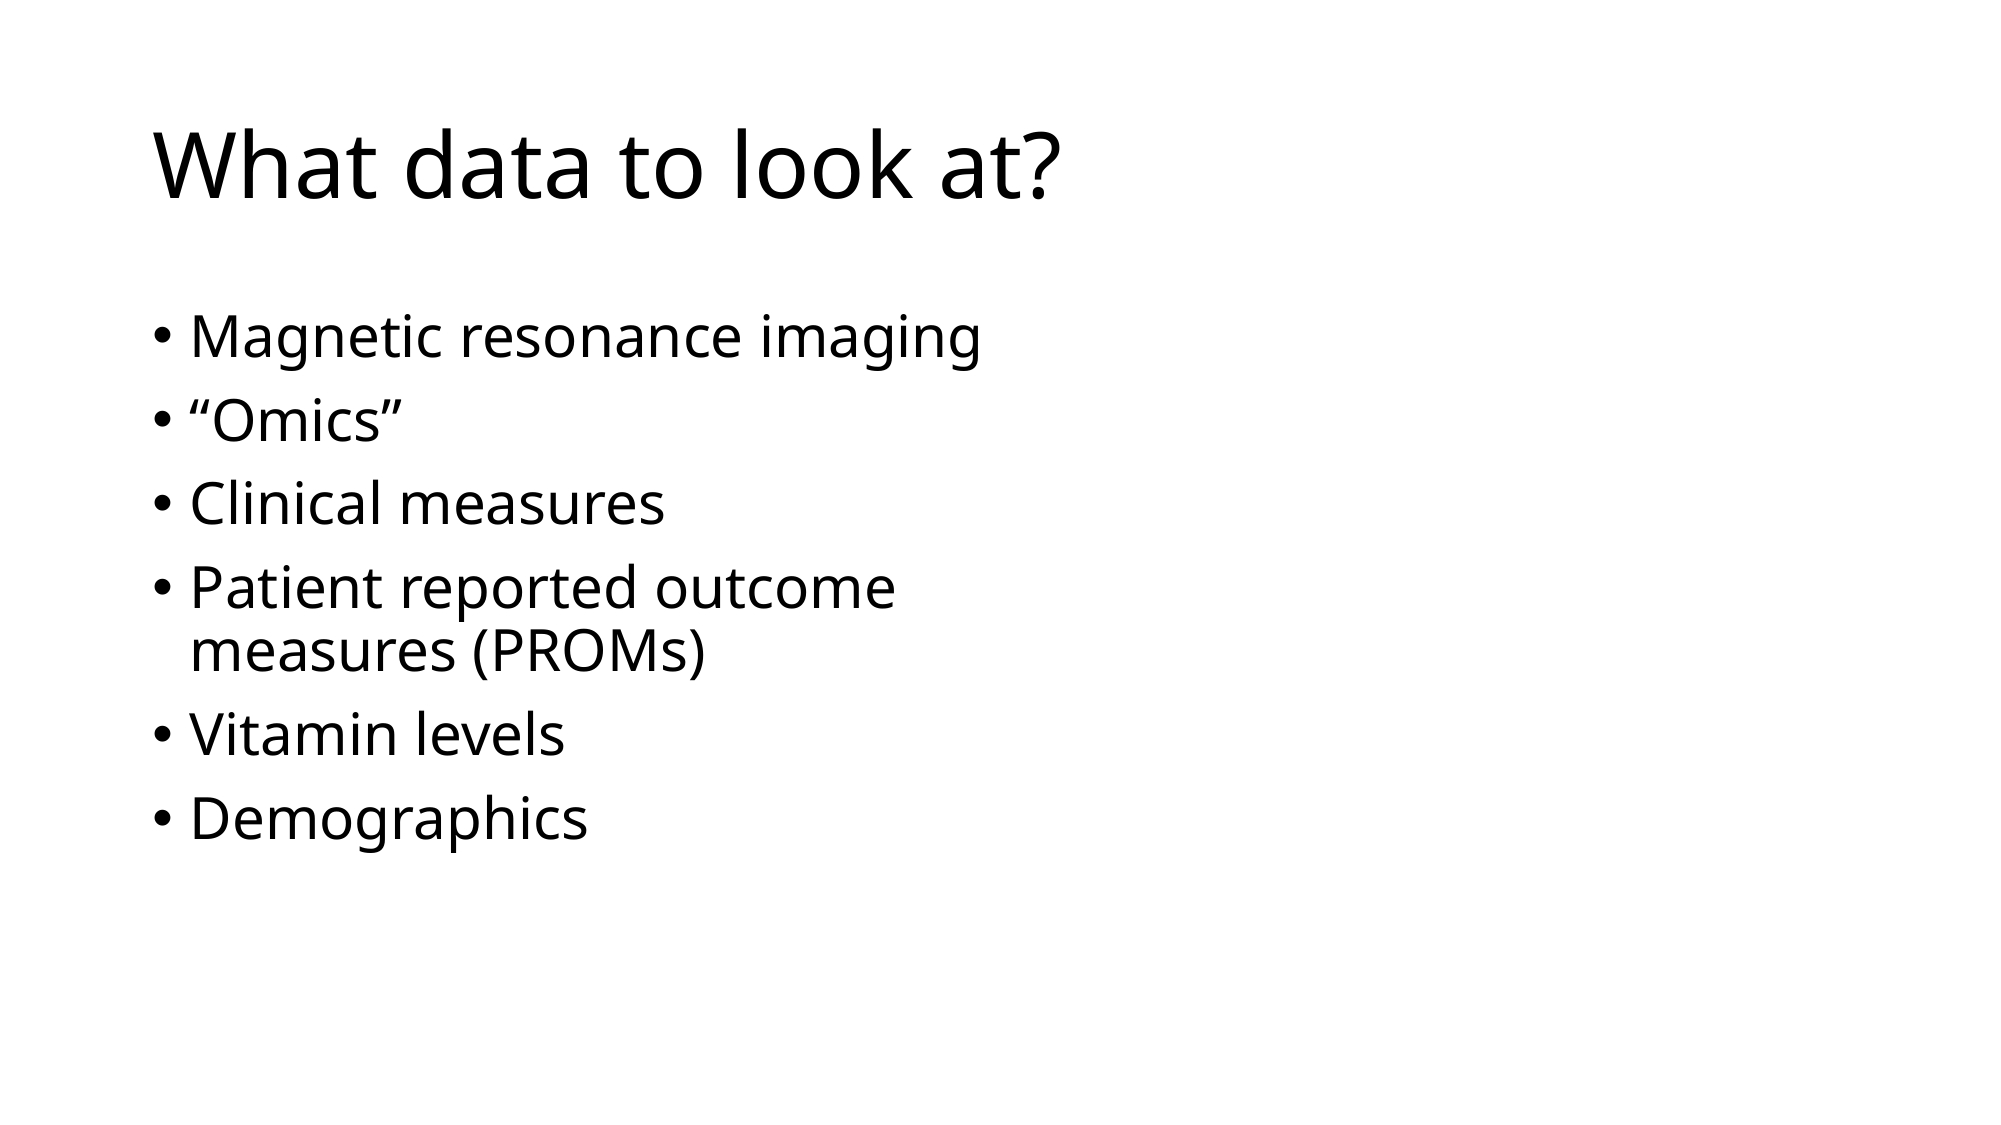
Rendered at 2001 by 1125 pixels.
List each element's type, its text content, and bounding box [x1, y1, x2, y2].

list Magnetic resonance imaging “Omics” Clinical measures Patient reported outcome measures (PROMs) Vitamin levels Demographics [137, 299, 1032, 1014]
title What data to look at? [137, 59, 1863, 278]
